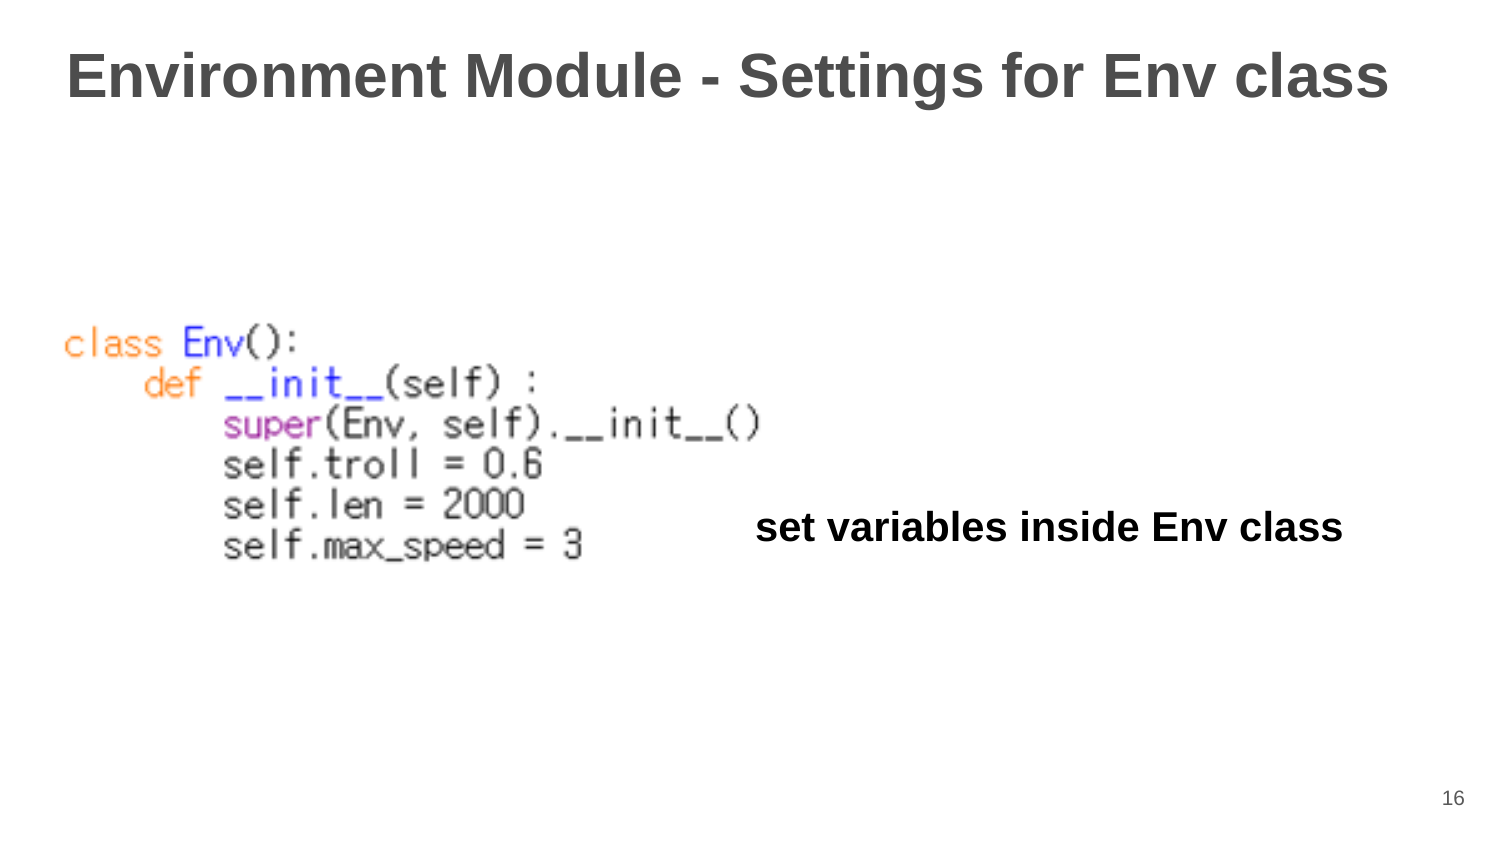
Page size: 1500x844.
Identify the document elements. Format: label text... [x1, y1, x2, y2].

slide_number 16 [1389, 764, 1480, 830]
text_box set variables inside Env class [776, 485, 1440, 567]
picture [60, 322, 772, 567]
title Environment Module - Settings for Env class [51, 19, 1449, 114]
